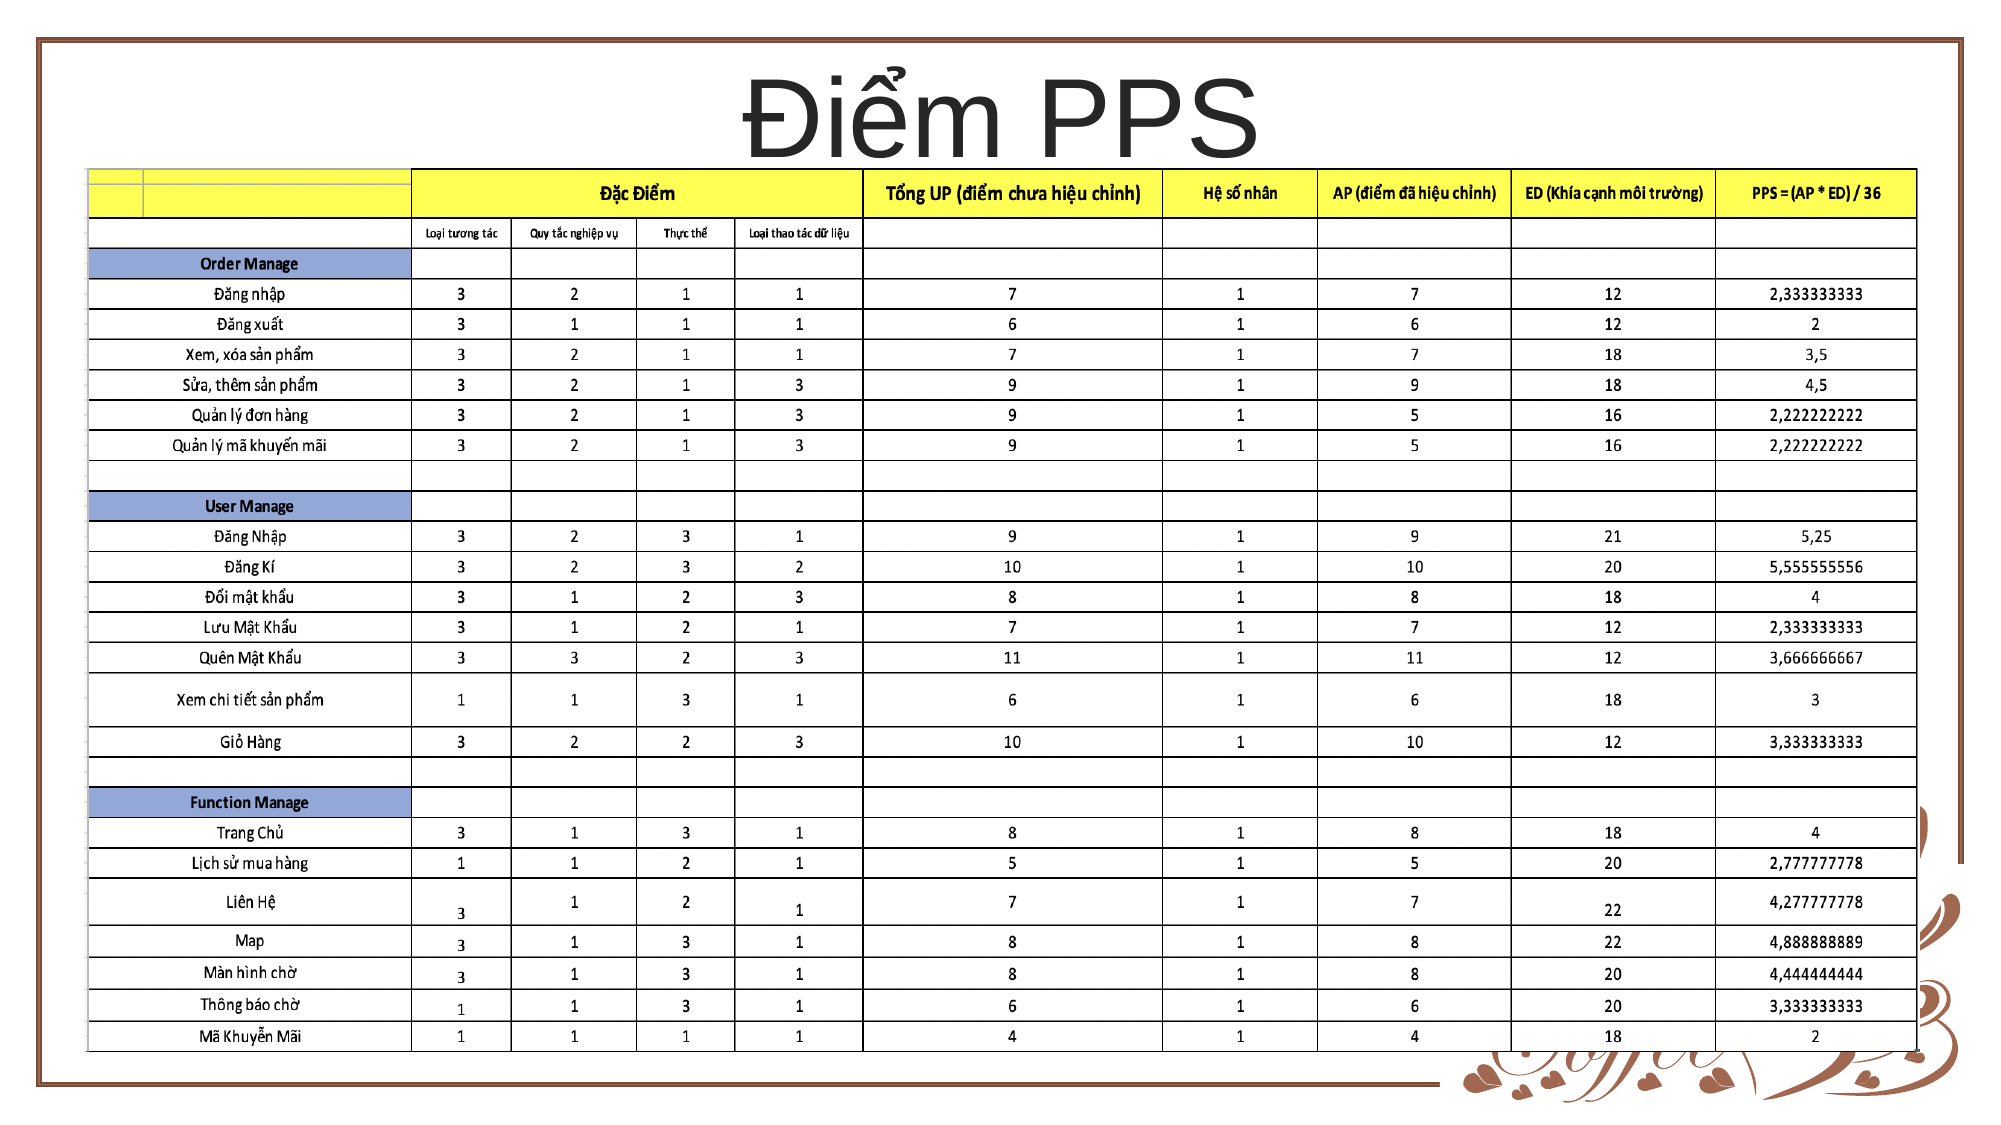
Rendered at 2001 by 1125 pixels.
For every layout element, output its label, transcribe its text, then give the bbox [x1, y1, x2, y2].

picture [84, 168, 1920, 1052]
list Điểm PPS [53, 73, 1952, 169]
